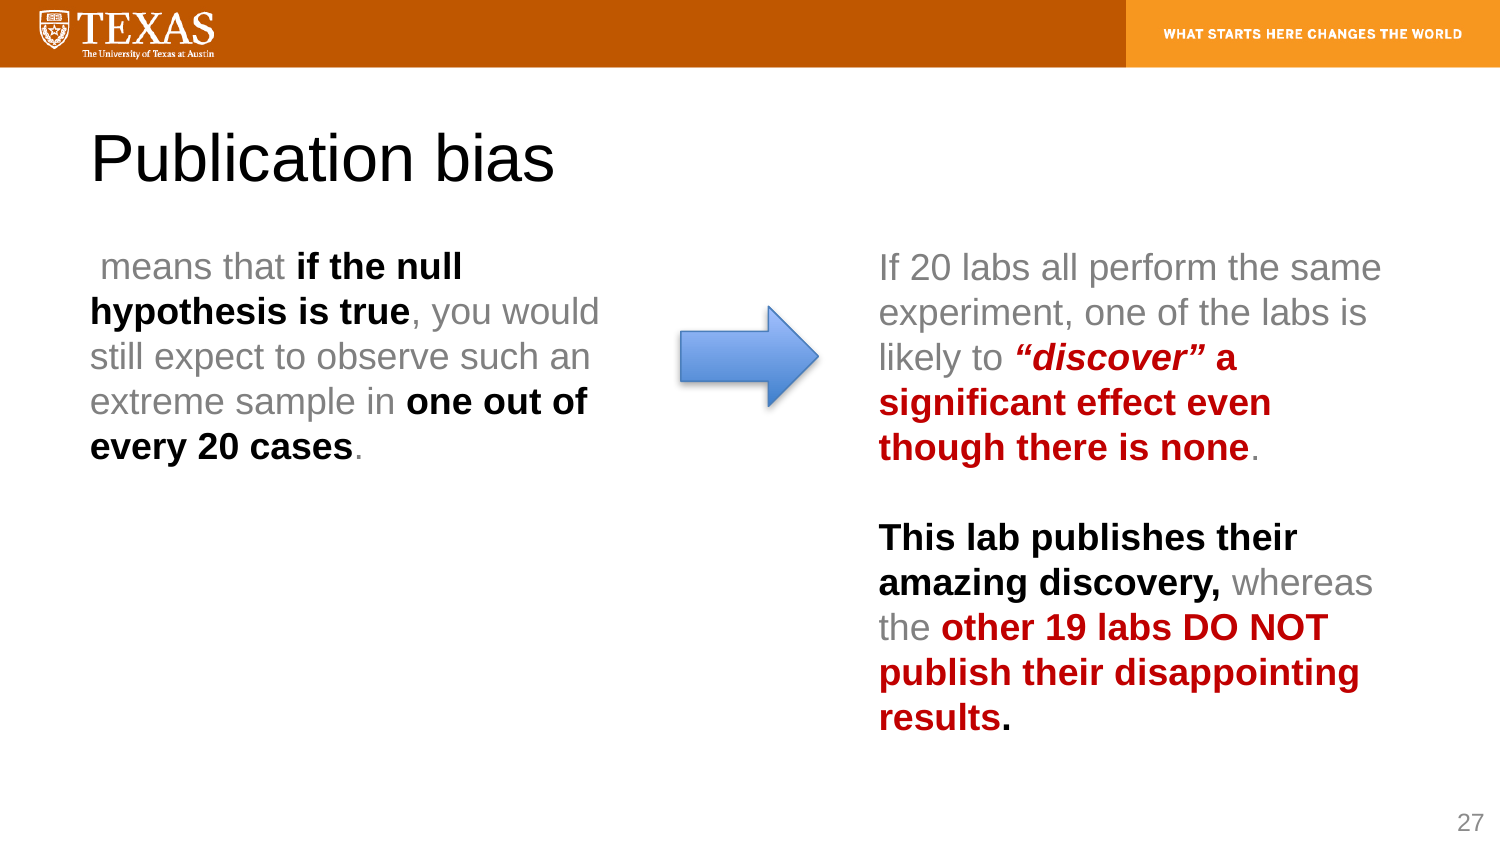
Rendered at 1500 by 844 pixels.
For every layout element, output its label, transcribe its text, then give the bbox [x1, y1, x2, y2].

title Publication bias [75, 84, 1425, 225]
slide_number 27 [1162, 798, 1500, 844]
picture [0, 0, 1500, 844]
text_box If 20 labs all perform the same experiment, one of the labs is likely to “discover” a significant effect even though there is none. This lab publishes their amazing discovery, whereas the other 19 labs DO NOT publish their disappointing results. [863, 235, 1425, 746]
text_box [680, 305, 819, 408]
